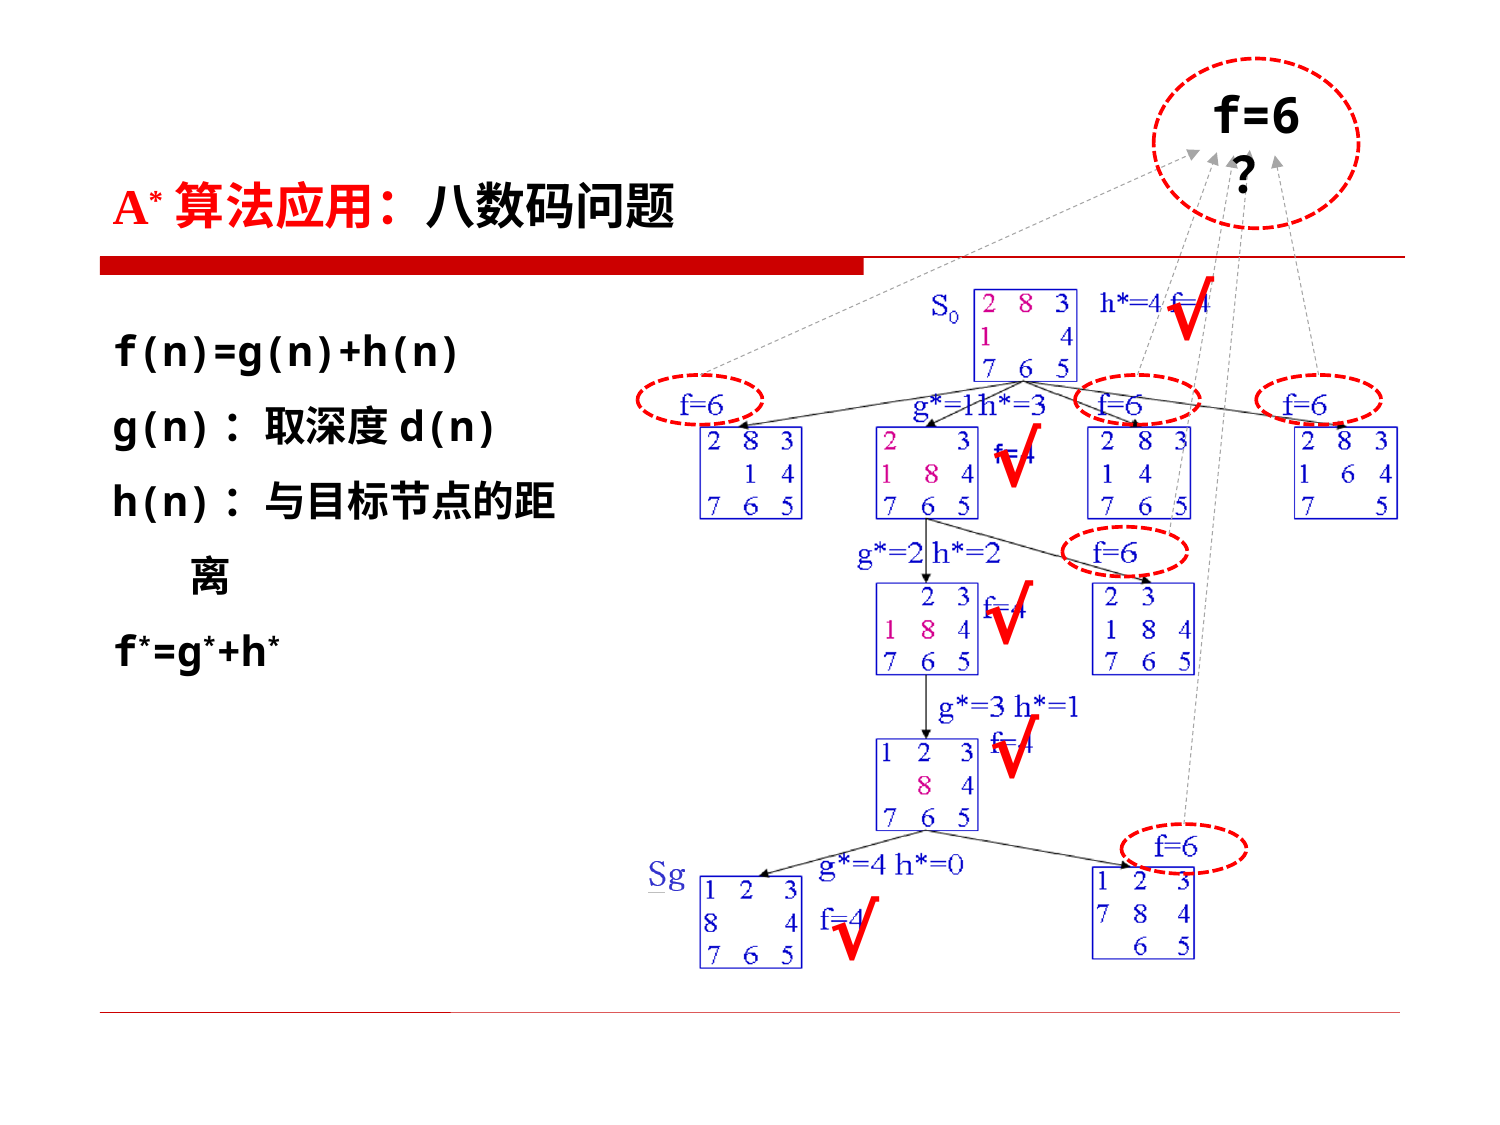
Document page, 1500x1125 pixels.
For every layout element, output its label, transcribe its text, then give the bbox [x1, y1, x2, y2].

list f(n)=g(n)+h(n) g(n)：取深度d(n) h(n)：与目标节点的距离 f*=g*+h* [112, 299, 588, 600]
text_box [699, 58, 1359, 824]
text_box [1253, 374, 1382, 874]
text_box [829, 265, 1253, 976]
picture [625, 283, 1413, 982]
text_box A*算法应用：八数码问题 [112, 174, 688, 235]
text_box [637, 374, 829, 874]
